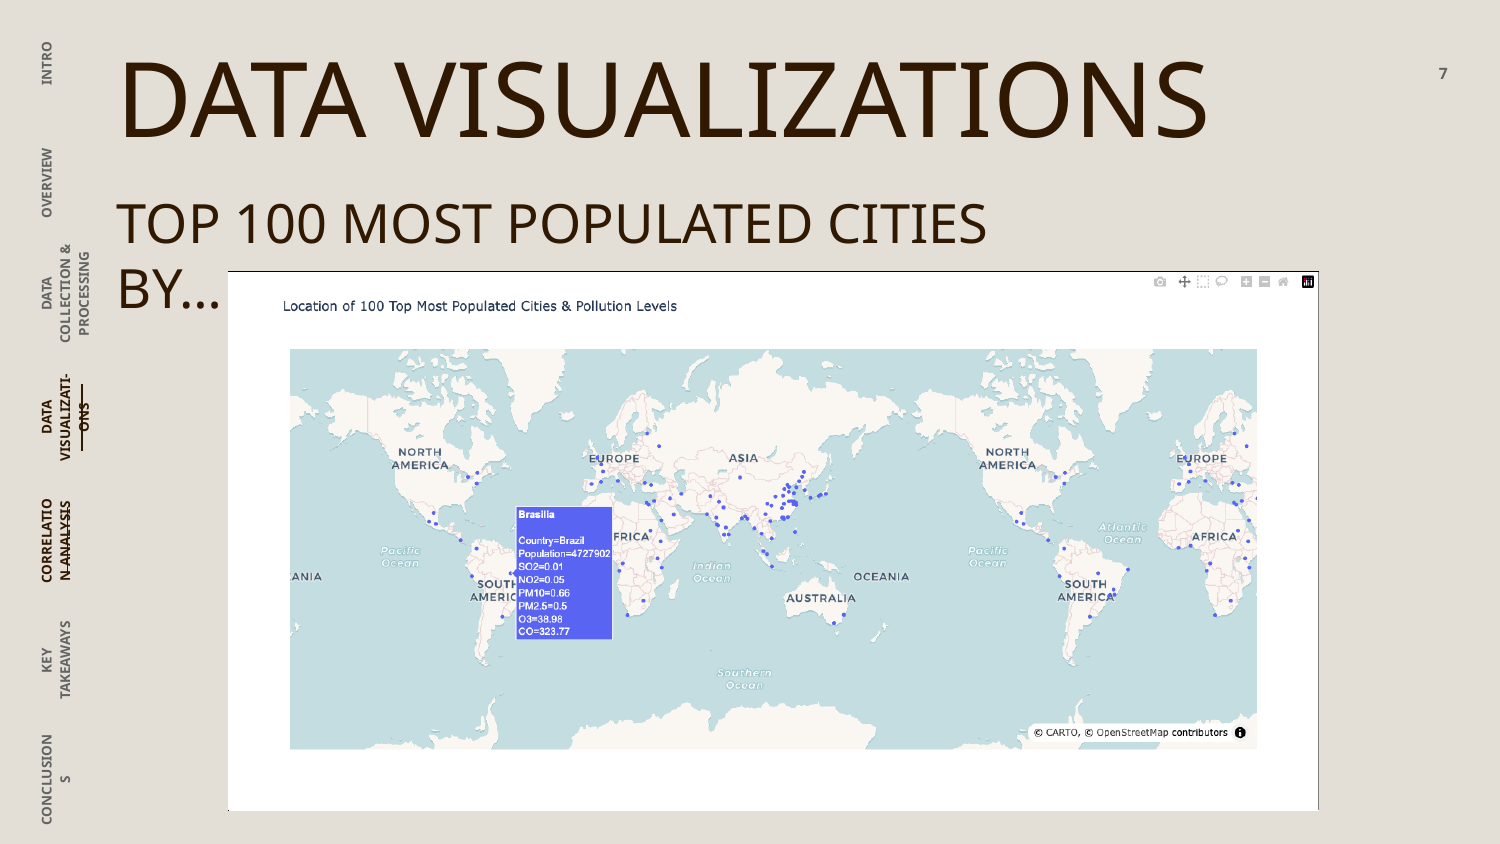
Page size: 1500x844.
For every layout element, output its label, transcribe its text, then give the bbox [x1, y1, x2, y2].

picture [228, 271, 1319, 812]
subtitle DATA COLLECTION & PROCESSING [20, 245, 68, 365]
subtitle KEY TAKEAWAYS [20, 603, 68, 718]
subtitle INTRO [20, 2, 68, 121]
title DATA VISUALIZATIONS [101, 42, 1373, 214]
subtitle DATA VISUALIZATI-ONS [20, 365, 68, 484]
slide_number 7 [1392, 42, 1463, 107]
subtitle CORRELATION ANALYSIS [20, 484, 68, 603]
list TOP 100 MOST POPULATED CITIES BY… [101, 214, 1116, 255]
subtitle CONCLUSIONS [20, 718, 68, 842]
subtitle OVERVIEW [20, 121, 68, 245]
